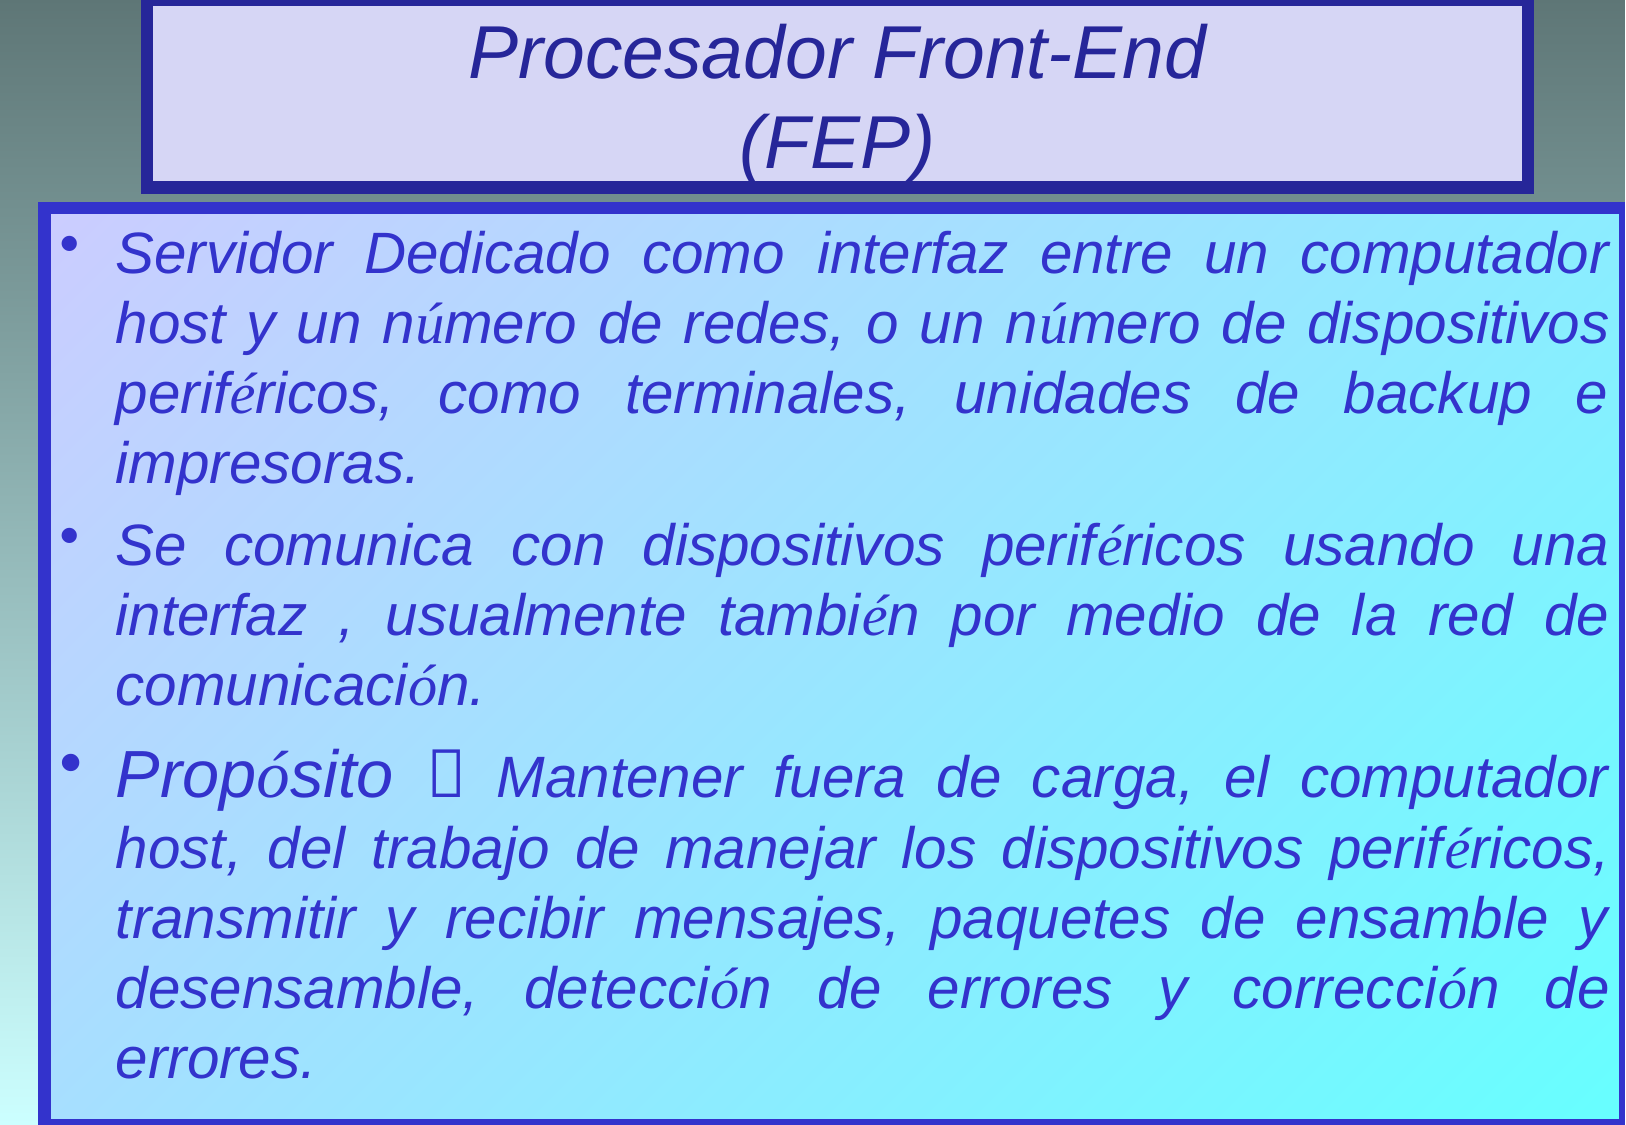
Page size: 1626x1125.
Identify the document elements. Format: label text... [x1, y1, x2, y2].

list Servidor Dedicado como interfaz entre un computador host y un número de redes, o un número de dispositivos periféricos, como terminales, unidades de backup e impresoras. Se comunica con dispositivos periféricos usando una interfaz , usualmente también por medio de la red de comunicación. Propósito  Mantener fuera de carga, el computador host, del trabajo de manejar los dispositivos periféricos, transmitir y recibir mensajes, paquetes de ensamble y desensamble, detección de errores y corrección de errores. [44, 207, 1625, 1125]
title Procesador Front-End (FEP) [146, 0, 1529, 188]
